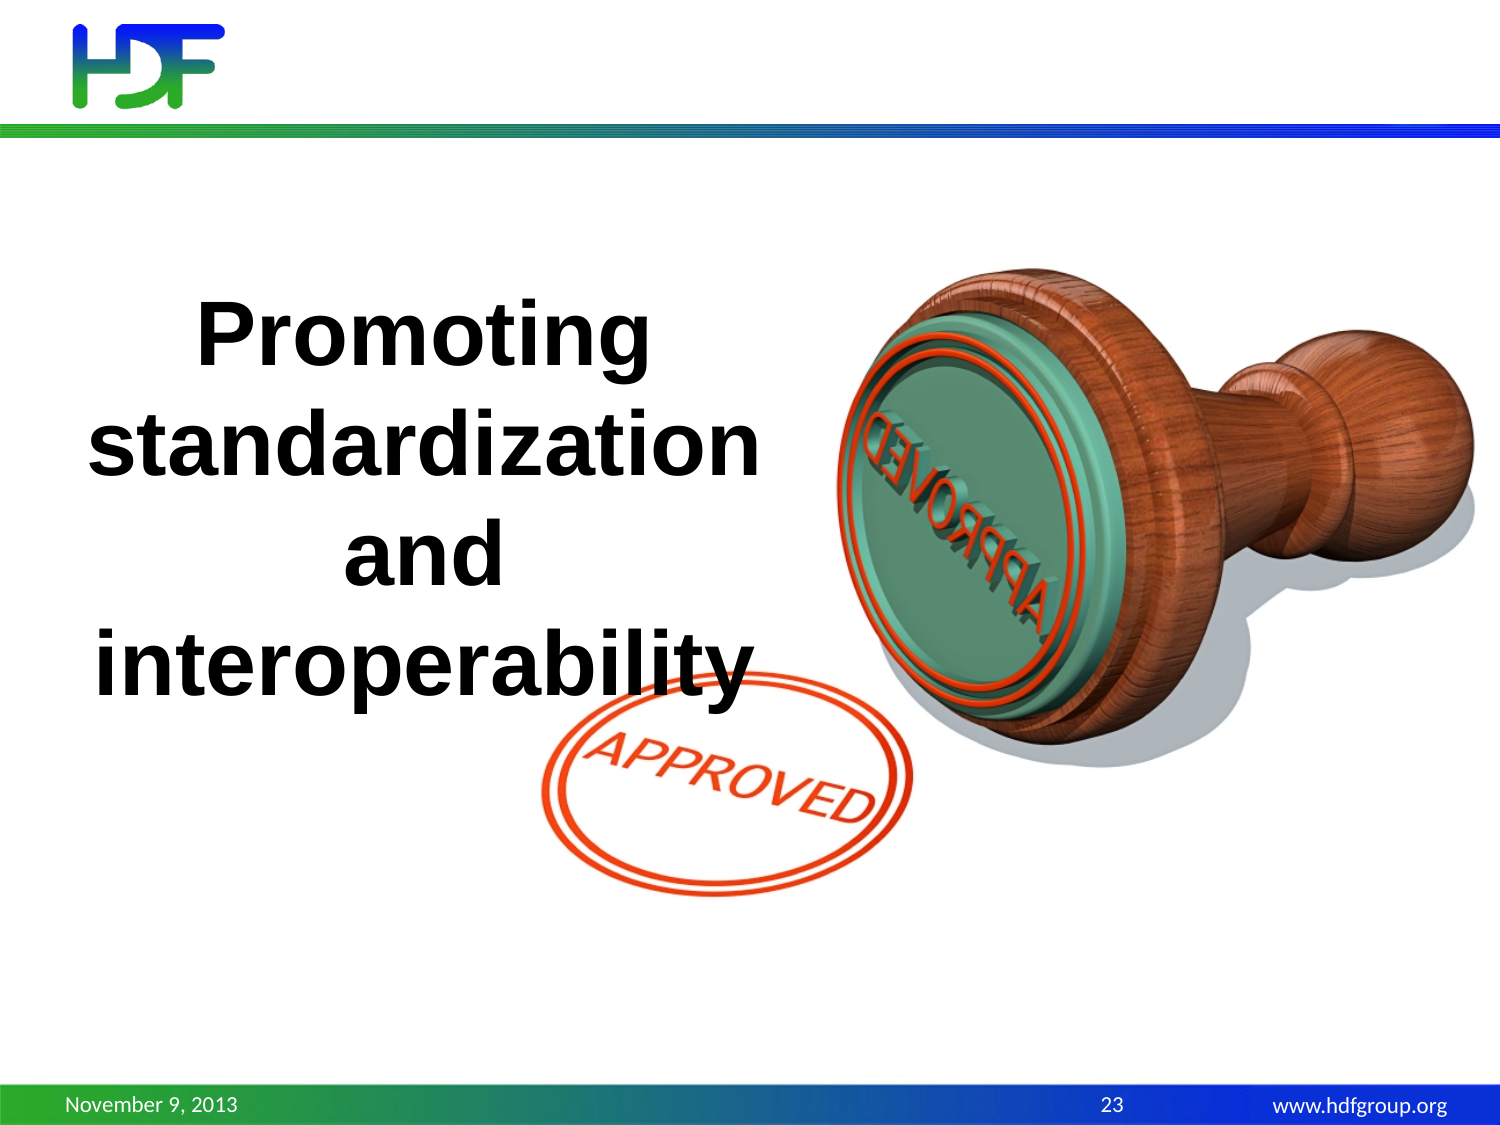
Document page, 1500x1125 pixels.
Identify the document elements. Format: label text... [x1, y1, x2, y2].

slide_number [49, 1087, 376, 1125]
picture [0, 0, 1500, 1125]
title Promoting standardization and interoperability [49, 262, 516, 726]
slide_number 23 [1049, 1087, 1176, 1125]
